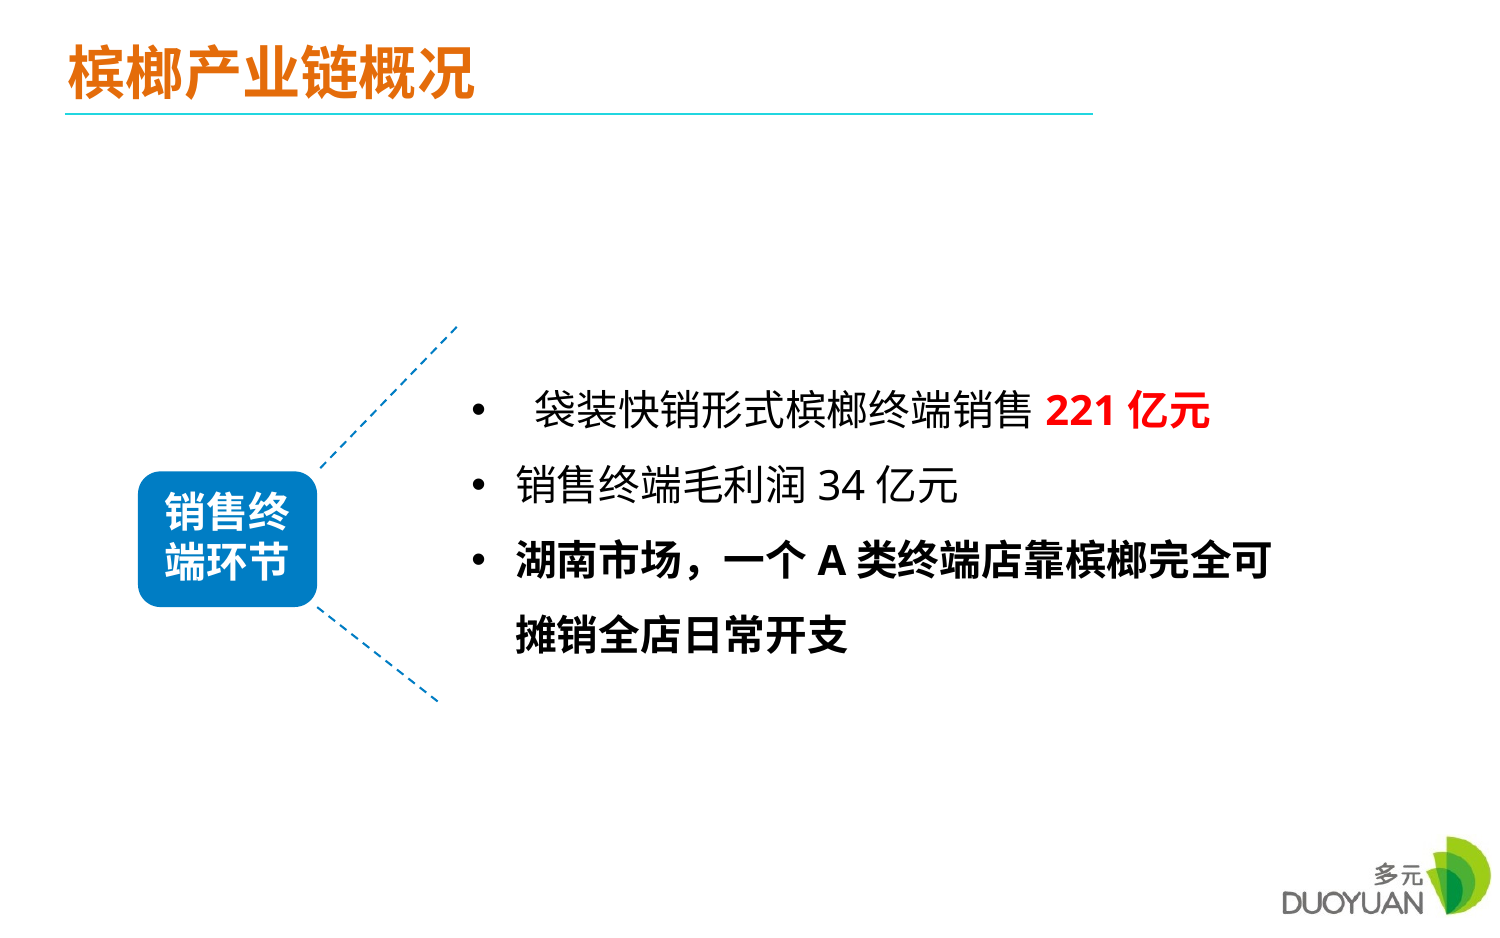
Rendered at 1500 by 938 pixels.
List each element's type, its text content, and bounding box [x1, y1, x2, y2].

text_box 袋装快销形式槟榔终端销售221亿元 销售终端毛利润34亿元 湖南市场，一个A类终端店靠槟榔完全可摊销全店日常开支 [456, 351, 1329, 667]
text_box 槟榔产业链概况 [53, 28, 1093, 114]
text_box 销售终端环节 [137, 471, 318, 608]
picture [1281, 834, 1492, 918]
